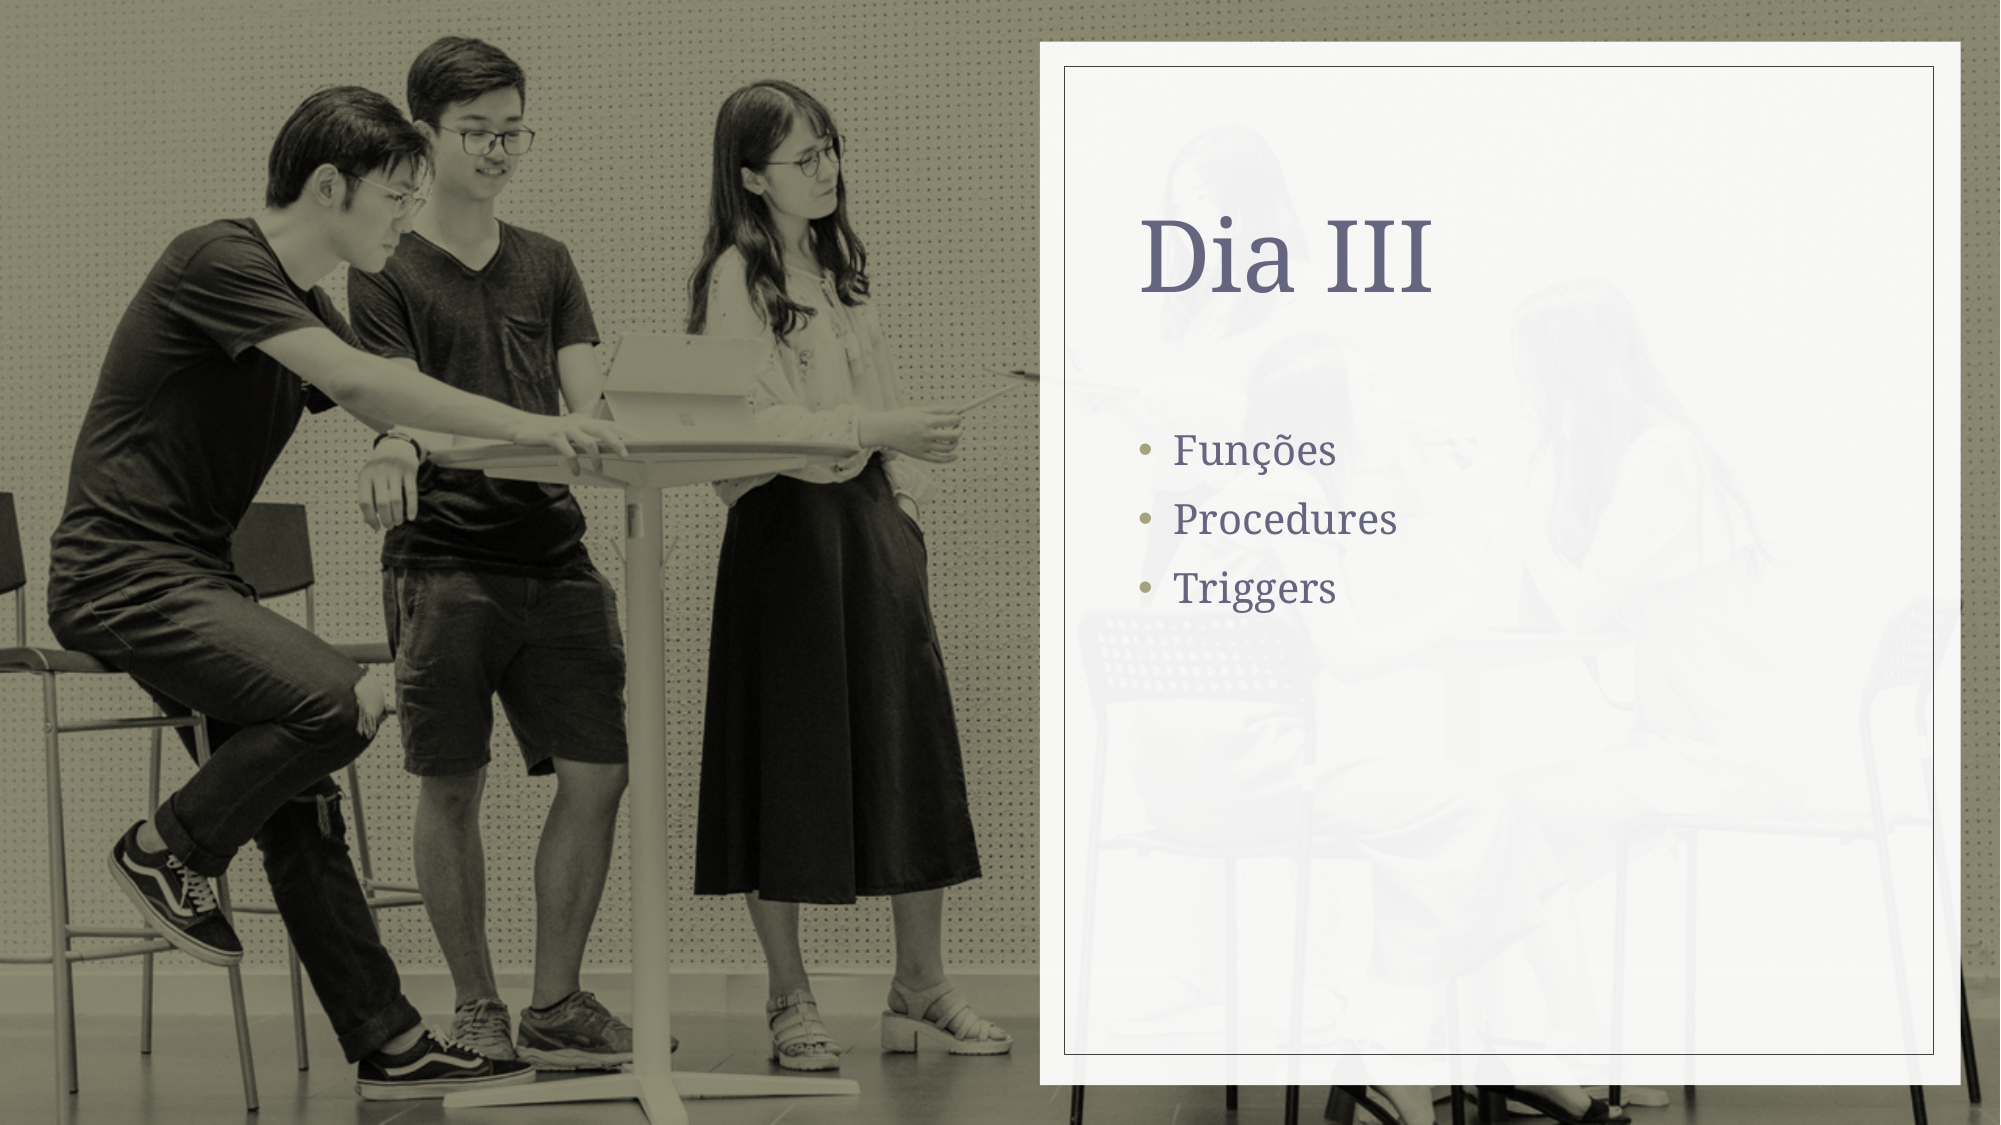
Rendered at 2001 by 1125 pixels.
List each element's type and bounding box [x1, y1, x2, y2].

list [0, 0, 2000, 1125]
